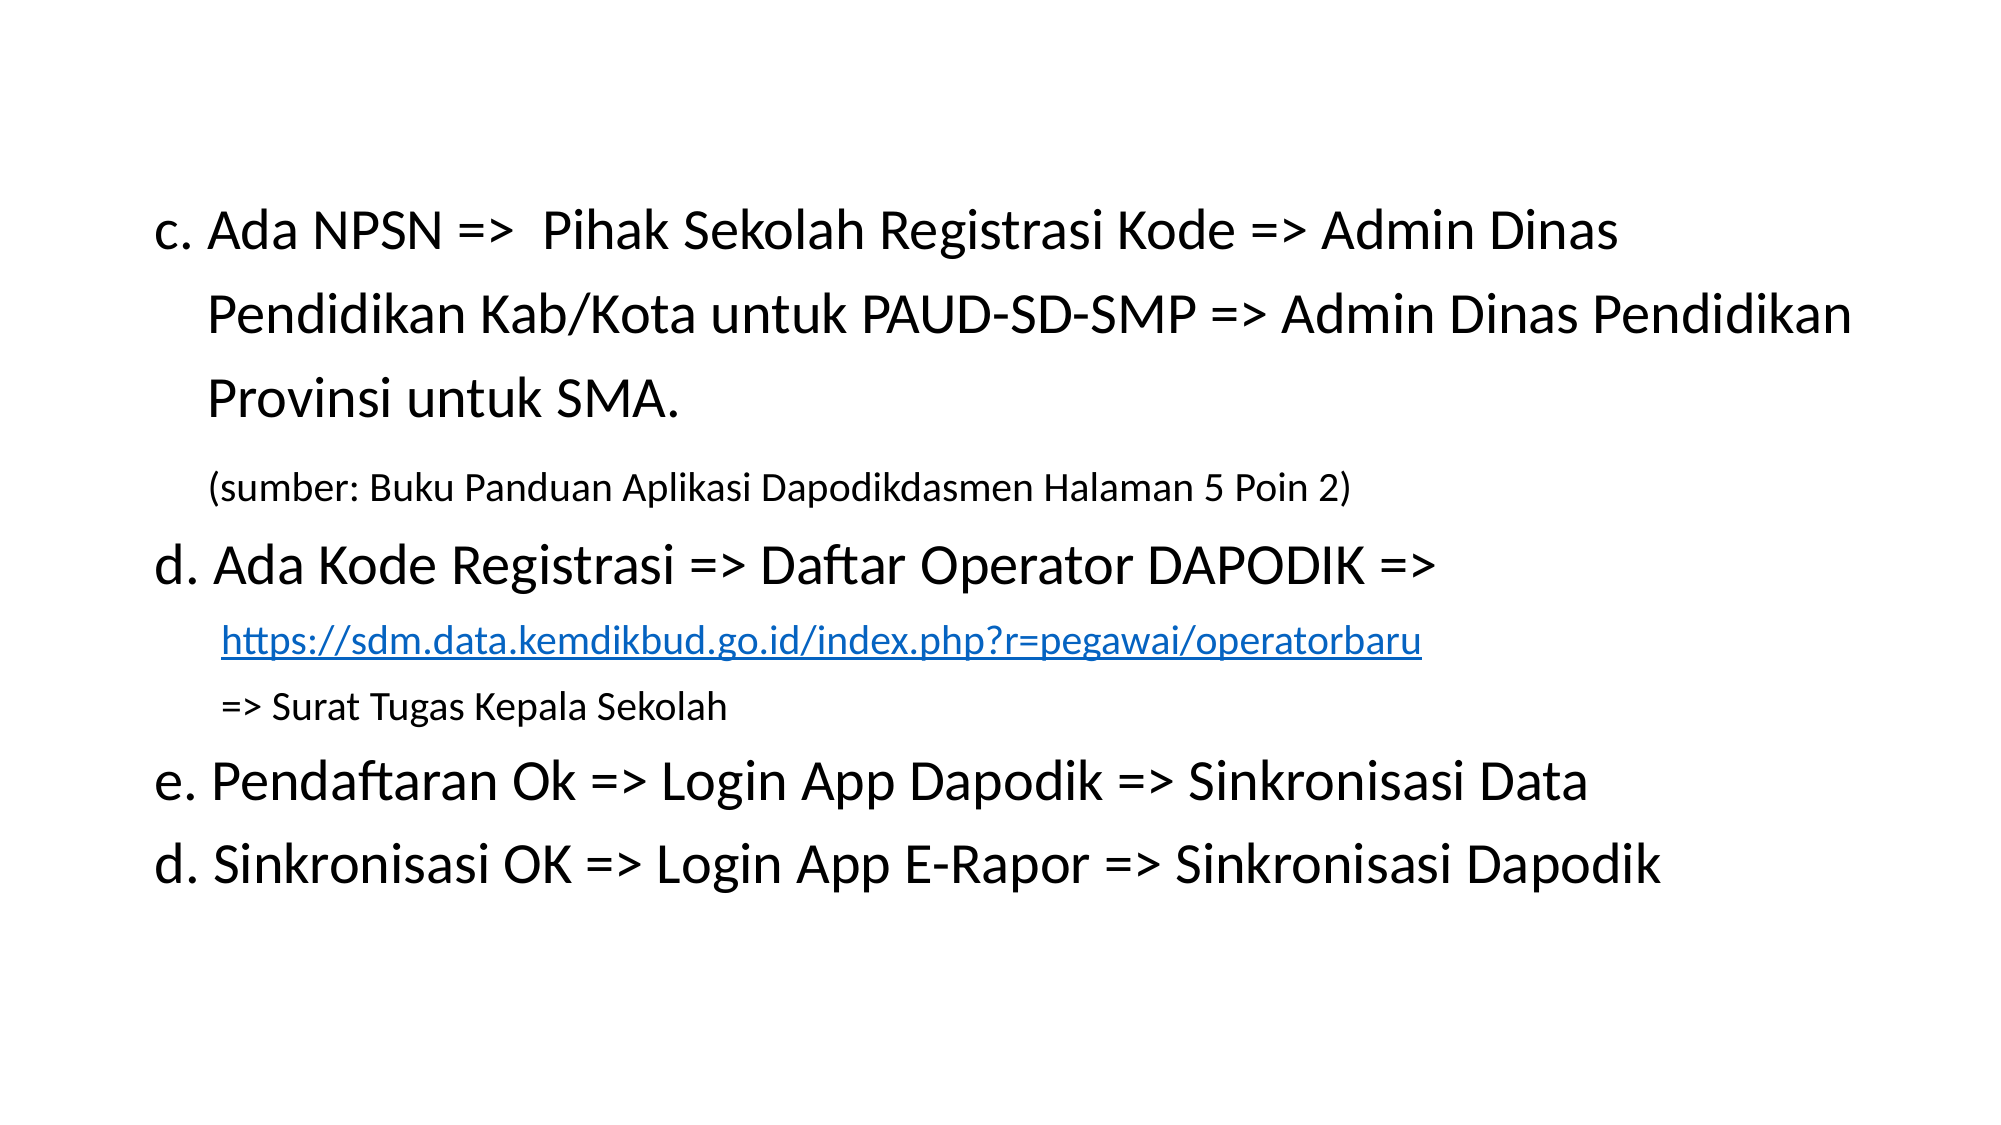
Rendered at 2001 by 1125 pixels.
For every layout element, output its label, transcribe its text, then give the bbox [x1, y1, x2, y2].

list c. Ada NPSN => Pihak Sekolah Registrasi Kode => Admin Dinas Pendidikan Kab/Kota untuk PAUD-SD-SMP => Admin Dinas Pendidikan Provinsi untuk SMA. (sumber: Buku Panduan Aplikasi Dapodikdasmen Halaman 5 Poin 2) d. Ada Kode Registrasi => Daftar Operator DAPODIK => https://sdm.data.kemdikbud.go.id/index.php?r=pegawai/operatorbaru => Surat Tugas Kepala Sekolah e. Pendaftaran Ok => Login App Dapodik => Sinkronisasi Data d. Sinkronisasi OK => Login App E-Rapor => Sinkronisasi Dapodik [139, 191, 1910, 906]
